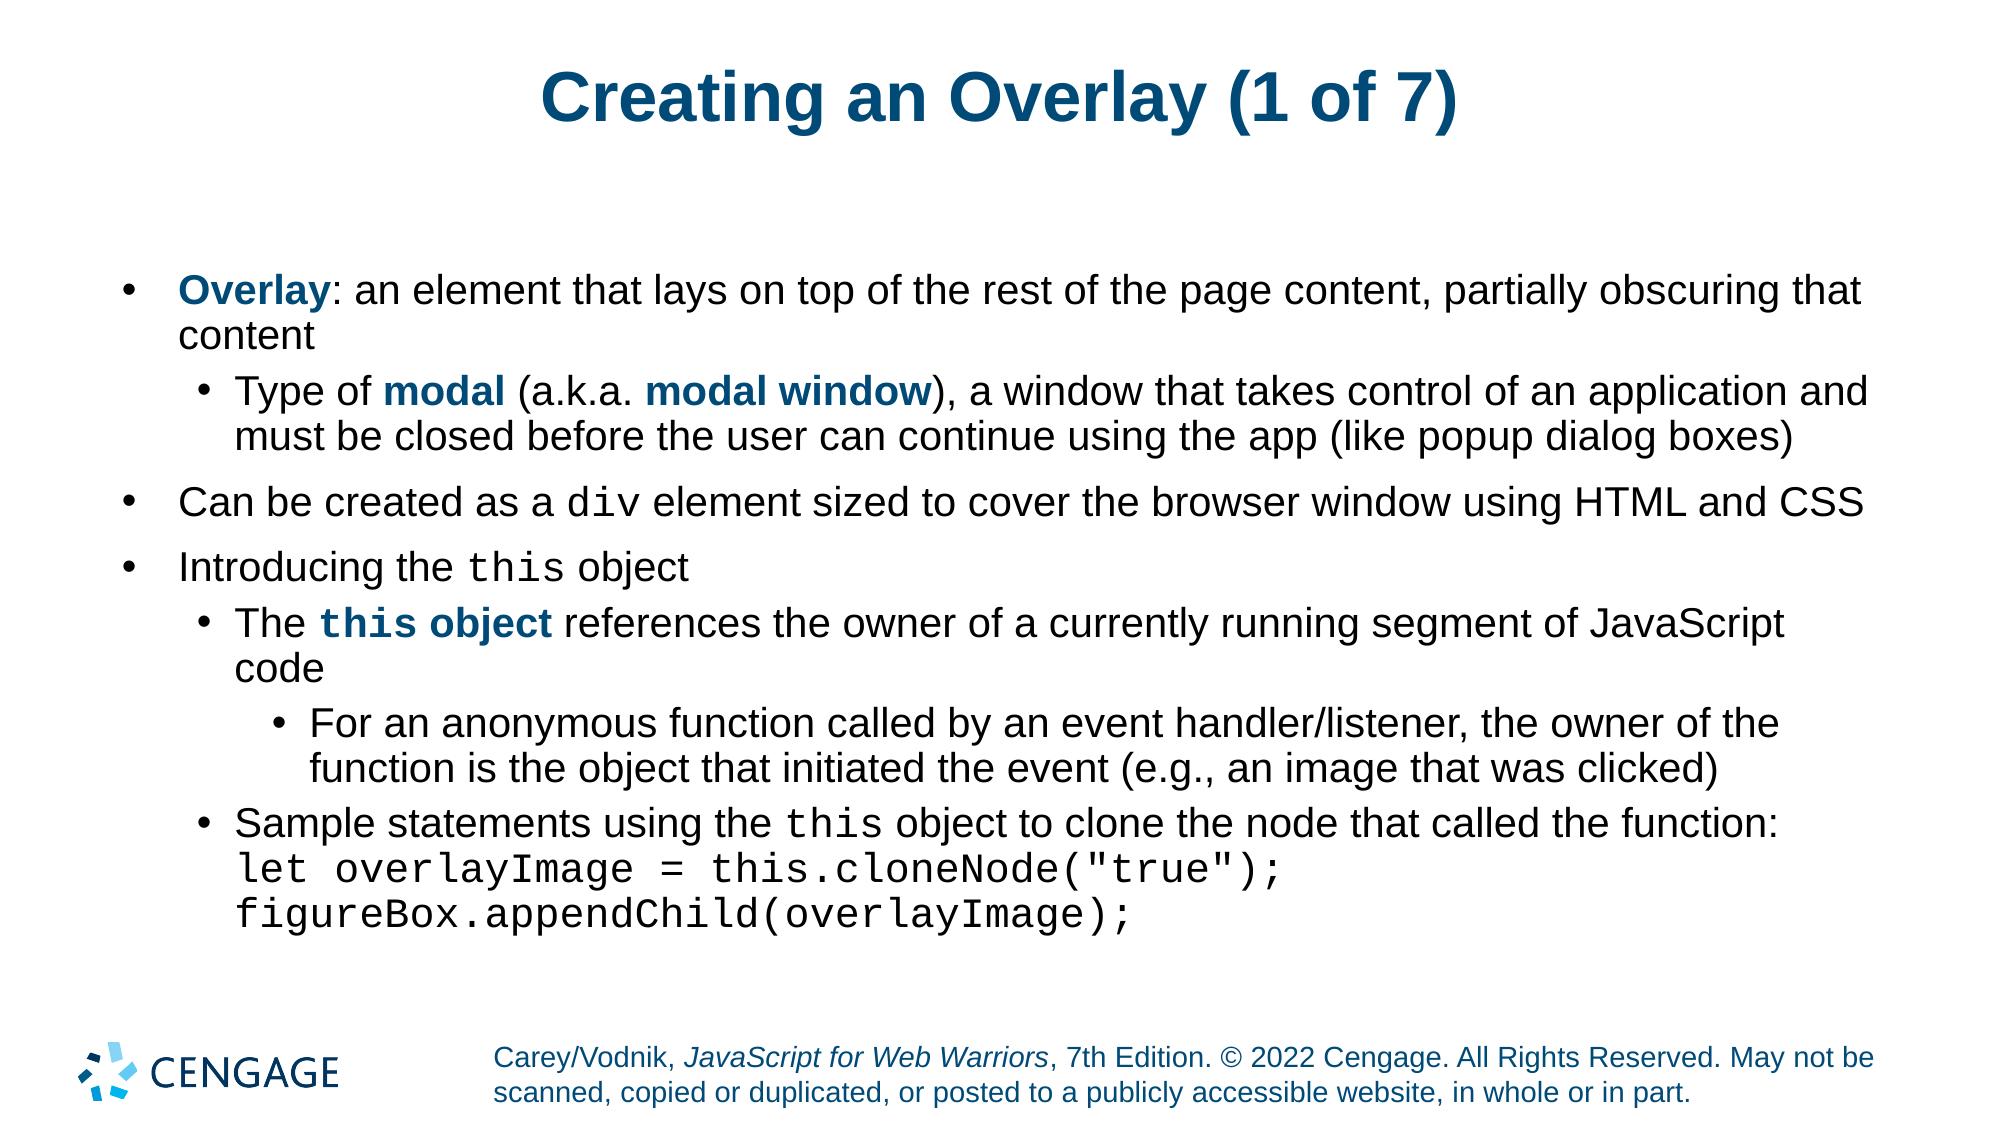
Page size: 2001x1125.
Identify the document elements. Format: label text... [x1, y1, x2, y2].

title Creating an Overlay (1 of 7) [137, 59, 1863, 171]
list Overlay: an element that lays on top of the rest of the page content, partially obscuring that content Type of modal (a.k.a. modal window), a window that takes control of an application and must be closed before the user can continue using the app (like popup dialog boxes) Can be created as a div element sized to cover the browser window using HTML and CSS Introducing the this object The this object references the owner of a currently running segment of JavaScript code For an anonymous function called by an event handler/listener, the owner of the function is the object that initiated the event (e.g., an image that was clicked) Sample statements using the this object to clone the node that called the function: let overlayImage = this.cloneNode("true"); figureBox.appendChild(overlayImage); [121, 268, 1880, 990]
picture [78, 1042, 338, 1101]
